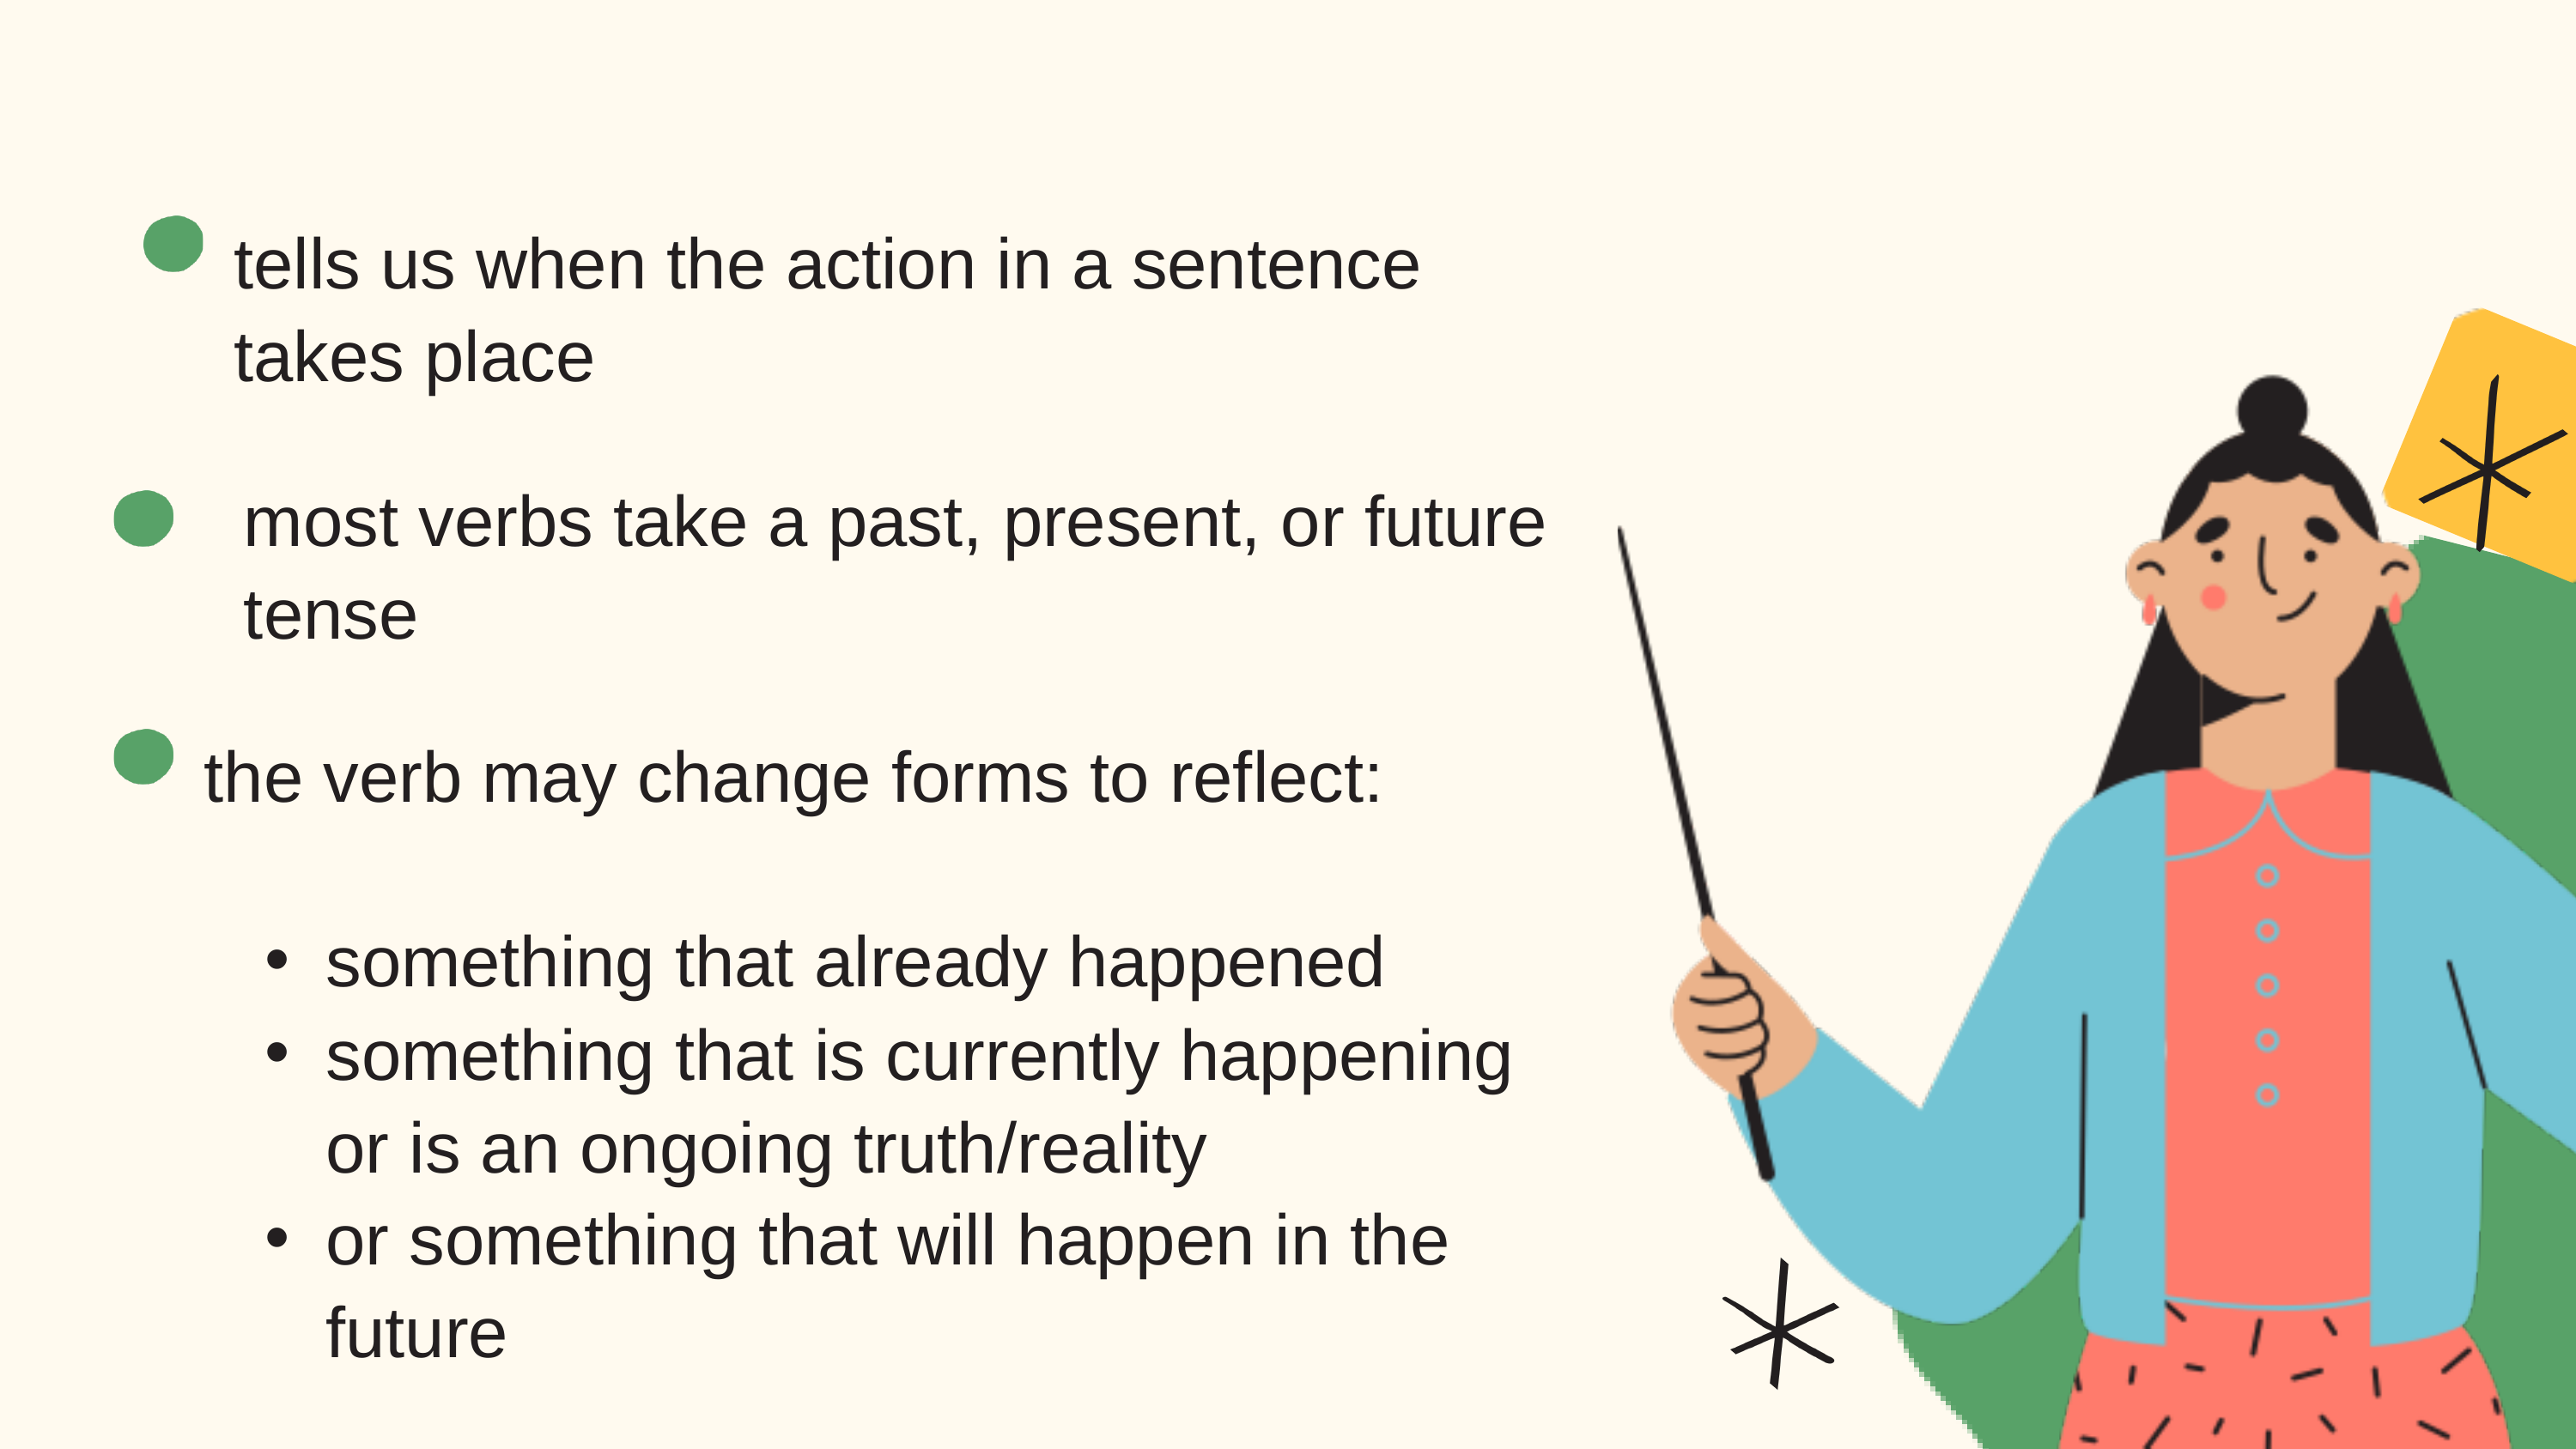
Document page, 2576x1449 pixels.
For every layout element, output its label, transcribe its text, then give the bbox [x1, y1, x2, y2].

text_box most verbs take a past, present, or future tense [243, 468, 1583, 654]
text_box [113, 723, 1552, 1280]
text_box [113, 490, 173, 547]
text_box [2378, 299, 2576, 537]
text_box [143, 210, 1581, 374]
text_box [2402, 373, 2576, 553]
text_box [1617, 373, 2576, 1449]
text_box [2485, 442, 2576, 585]
text_box [1691, 1238, 1870, 1412]
